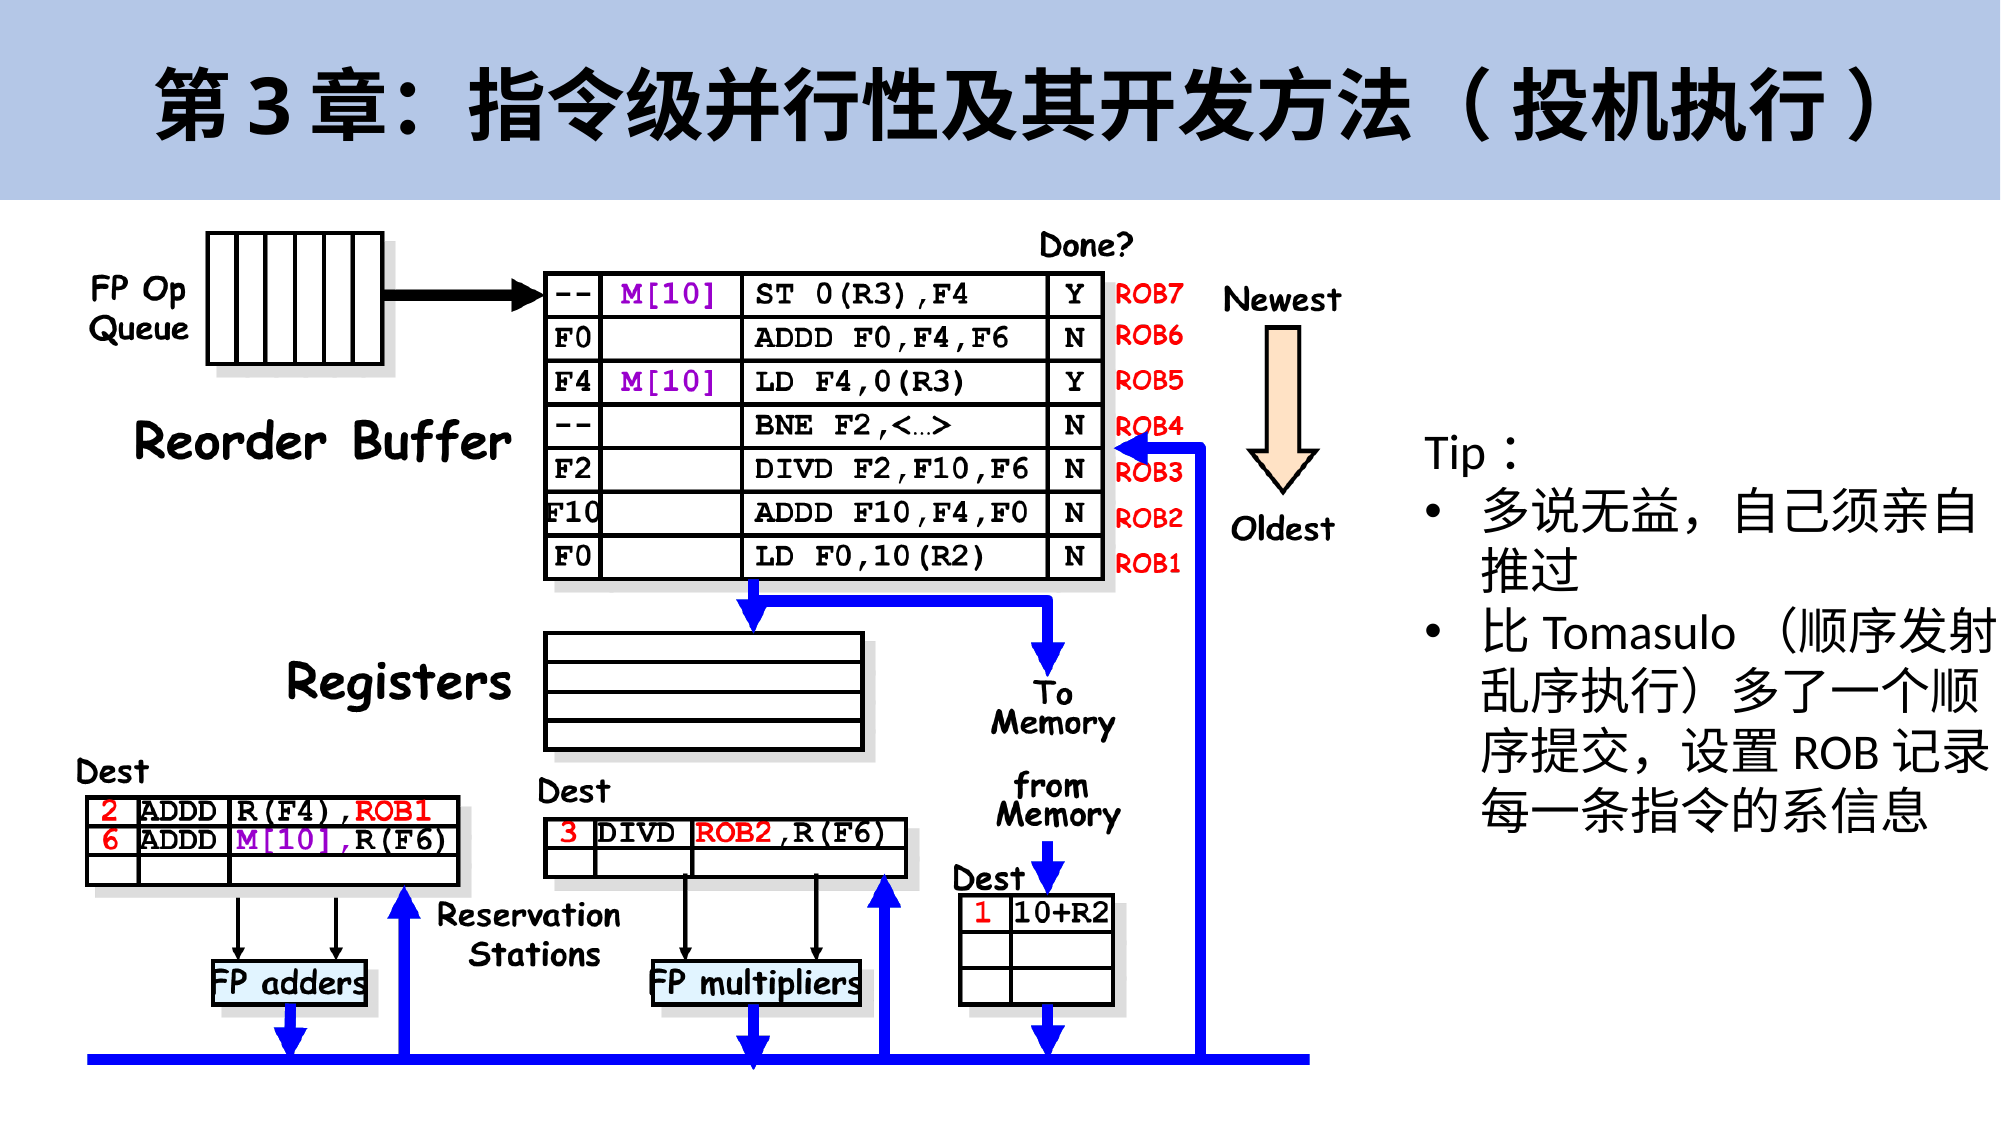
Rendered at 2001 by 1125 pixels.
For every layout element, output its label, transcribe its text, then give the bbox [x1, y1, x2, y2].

picture [54, 214, 1362, 1104]
title 第3章：指令级并行性及其开发方法（ 投机执行 ） [137, 48, 1964, 171]
text_box Tip： 多说无益，自己须亲自推过 比Tomasulo（顺序发射乱序执行）多了一个顺序提交，设置ROB记录每一条指令的系信息 [1409, 412, 2000, 848]
